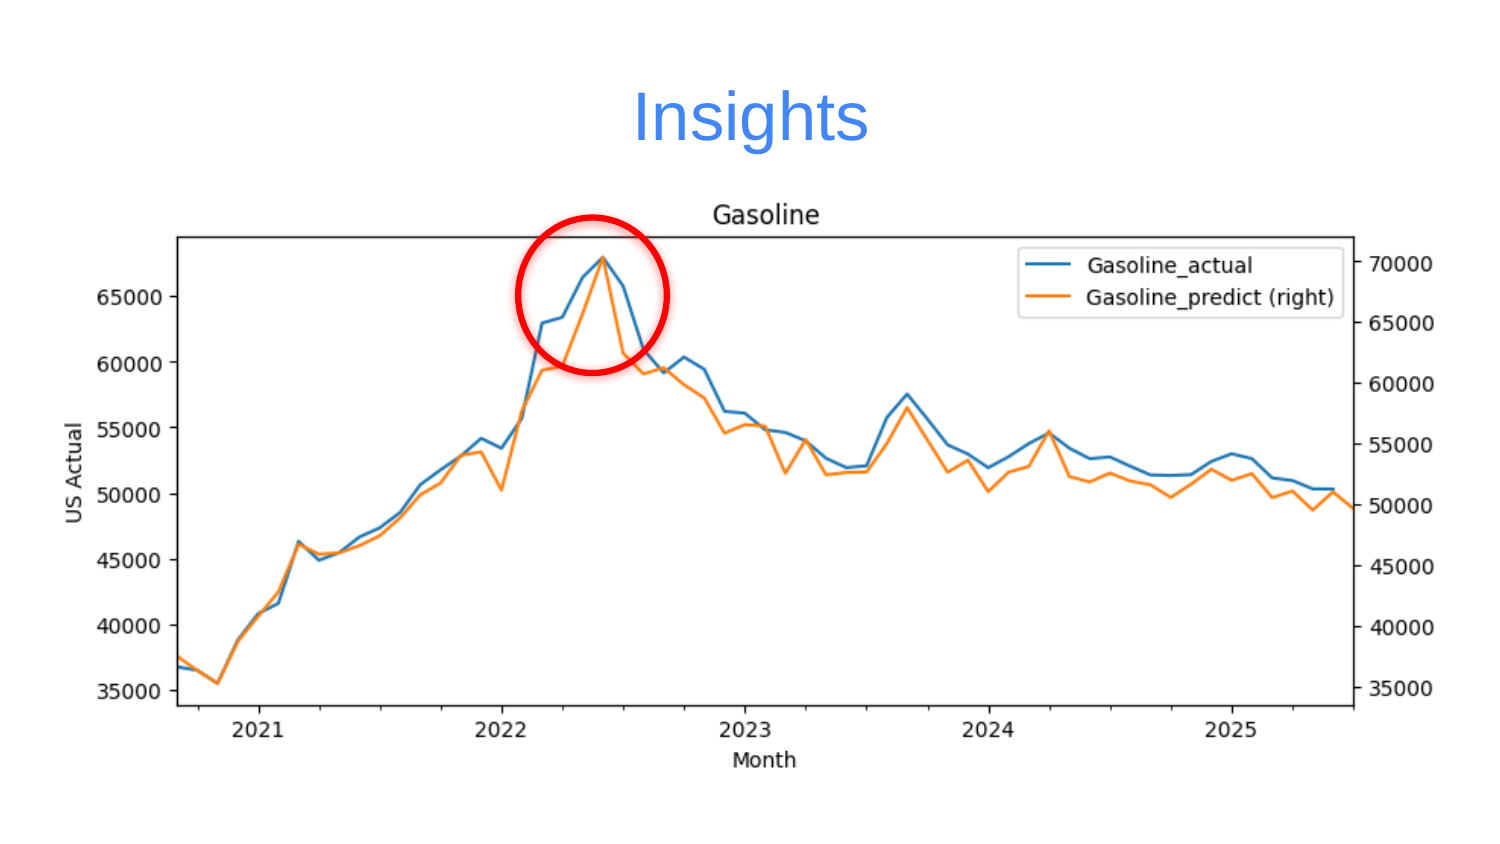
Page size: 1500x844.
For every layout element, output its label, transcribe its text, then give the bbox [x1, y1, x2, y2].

picture [50, 188, 1450, 786]
text_box Insights [140, 57, 1363, 173]
